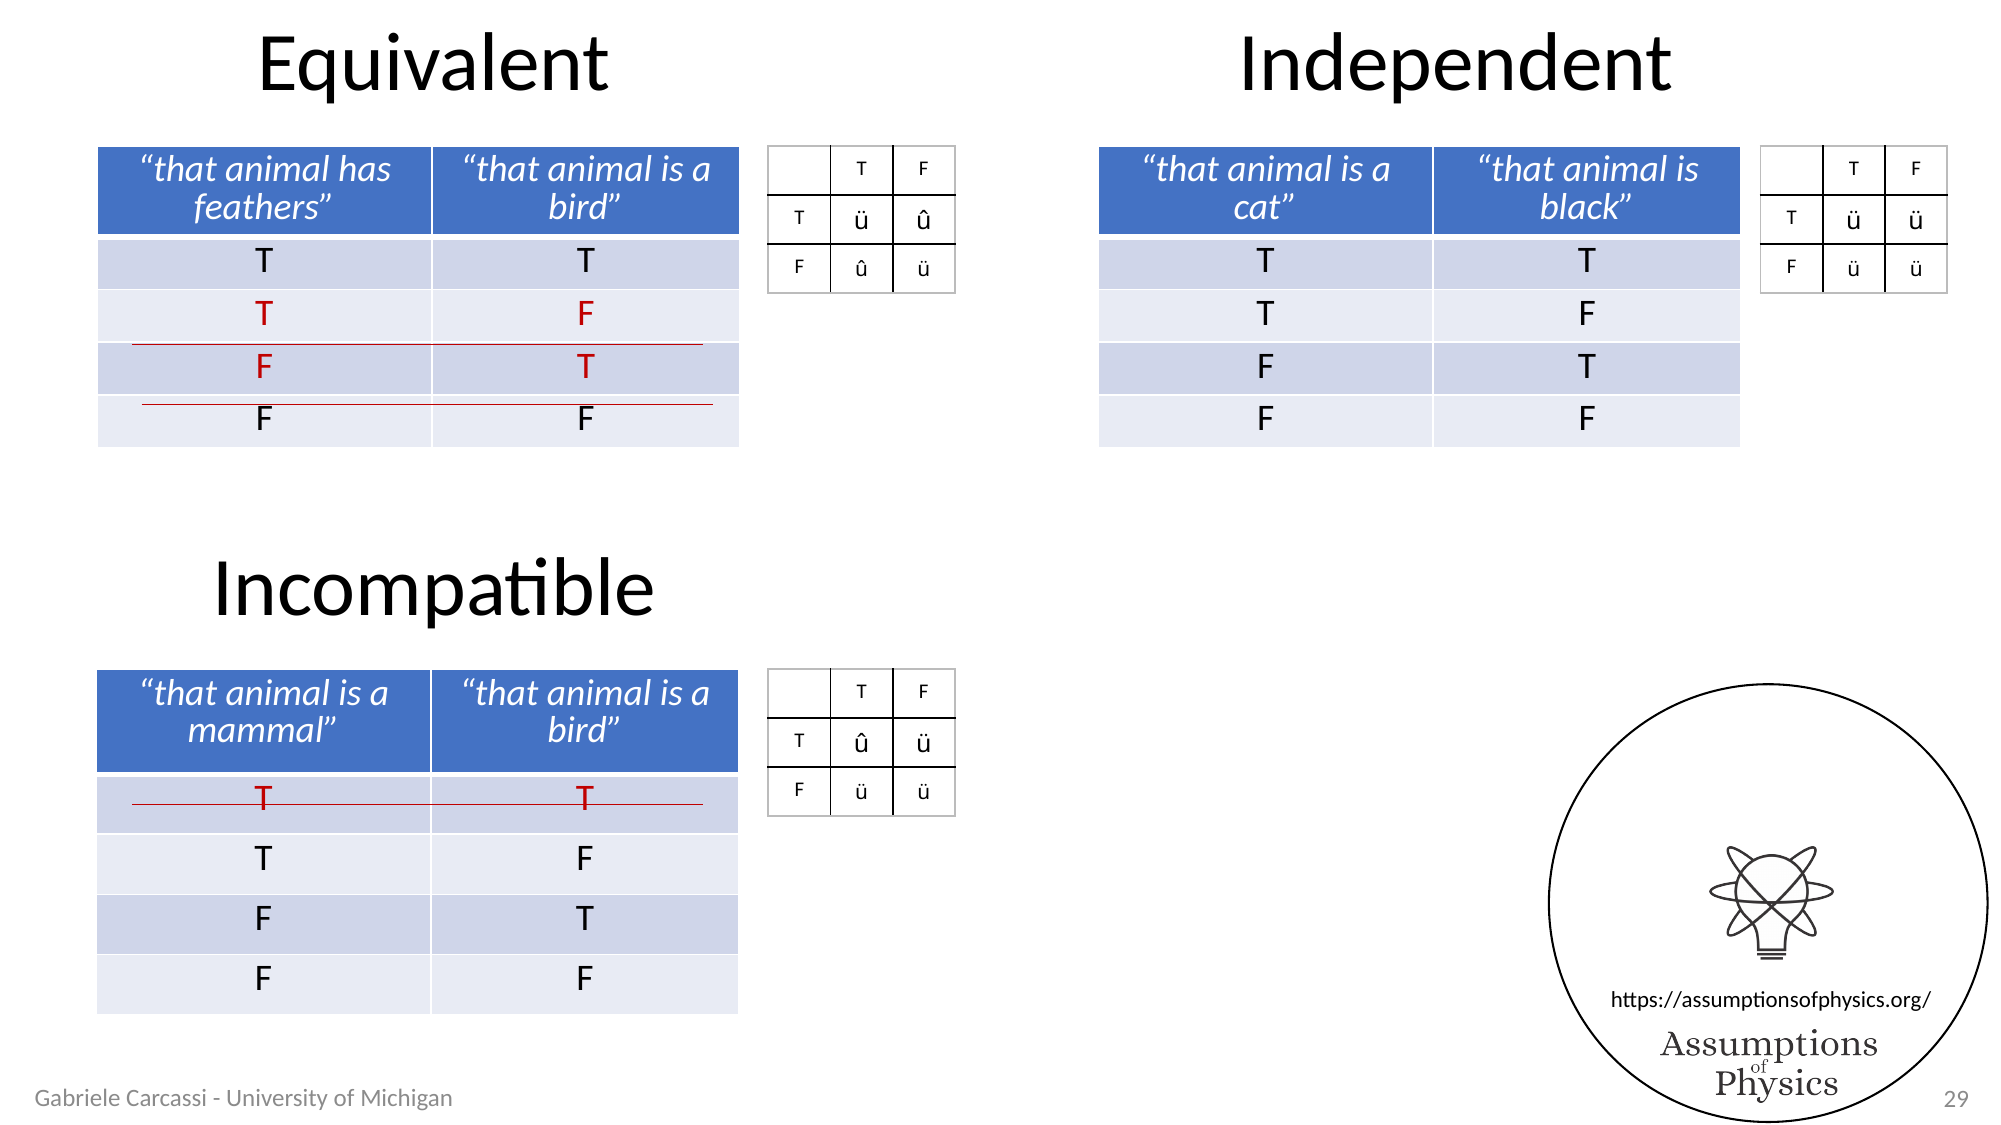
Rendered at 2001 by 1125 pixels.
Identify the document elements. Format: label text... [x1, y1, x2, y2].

table_cell ü [831, 768, 892, 815]
table_header T [1824, 147, 1884, 194]
table_header “that animal is a cat” [1099, 147, 1432, 234]
table_cell ü [894, 719, 954, 766]
table_cell û [831, 245, 892, 292]
text_box Incompatible [197, 525, 671, 640]
text_box Equivalent [242, 0, 627, 115]
table_cell û [894, 196, 954, 243]
table_cell F [98, 343, 431, 394]
table_header T [831, 147, 892, 194]
table_cell F [432, 835, 738, 894]
table_cell F [769, 245, 830, 292]
table_header [769, 670, 830, 717]
table_cell û [831, 719, 892, 766]
table_cell ü [894, 768, 954, 815]
table_cell T [769, 719, 830, 766]
slide_number 29 [1893, 1078, 1985, 1116]
table_cell F [433, 396, 739, 447]
footer Gabriele Carcassi - University of Michigan [19, 1077, 999, 1116]
table_cell T [1761, 196, 1822, 243]
table_cell F [1099, 343, 1432, 394]
table_cell ü [1824, 245, 1884, 292]
table_cell F [98, 396, 431, 447]
picture [1660, 1029, 1877, 1103]
table_cell T [433, 240, 739, 289]
table_header F [1886, 147, 1946, 194]
table_cell ü [894, 245, 954, 292]
table_cell F [432, 955, 738, 1014]
table_cell F [433, 290, 739, 341]
table_header T [831, 670, 892, 717]
table_cell F [97, 955, 430, 1014]
table_header “that animal is a bird” [433, 147, 739, 234]
table_cell T [97, 777, 430, 833]
table_header F [894, 147, 954, 194]
table_cell F [1434, 396, 1740, 447]
table_cell T [1434, 240, 1740, 289]
table_cell T [1099, 240, 1432, 289]
table_cell F [1434, 290, 1740, 341]
table_cell F [97, 895, 430, 954]
table_cell T [432, 895, 738, 954]
table_cell T [1099, 290, 1432, 341]
table_header “that animal has feathers” [98, 147, 431, 234]
table_cell T [97, 835, 430, 894]
table_cell T [98, 240, 431, 289]
table_cell T [769, 196, 830, 243]
table_cell F [1099, 396, 1432, 447]
table_cell ü [1886, 245, 1946, 292]
text_box Independent [1224, 0, 1689, 115]
picture [1709, 846, 1834, 960]
table_header [769, 147, 830, 194]
table_cell T [432, 777, 738, 833]
table_cell ü [1886, 196, 1946, 243]
table_header “that animal is black” [1434, 147, 1740, 234]
table_cell ü [831, 196, 892, 243]
table_header “that animal is a bird” [432, 670, 738, 772]
table_cell ü [1824, 196, 1884, 243]
table_cell F [769, 768, 830, 815]
table_cell T [98, 290, 431, 341]
table_header “that animal is a mammal” [97, 670, 430, 772]
table_header [1761, 147, 1822, 194]
table_cell F [1761, 245, 1822, 292]
table_cell T [433, 343, 739, 394]
table_header F [894, 670, 954, 717]
table_cell T [1434, 343, 1740, 394]
